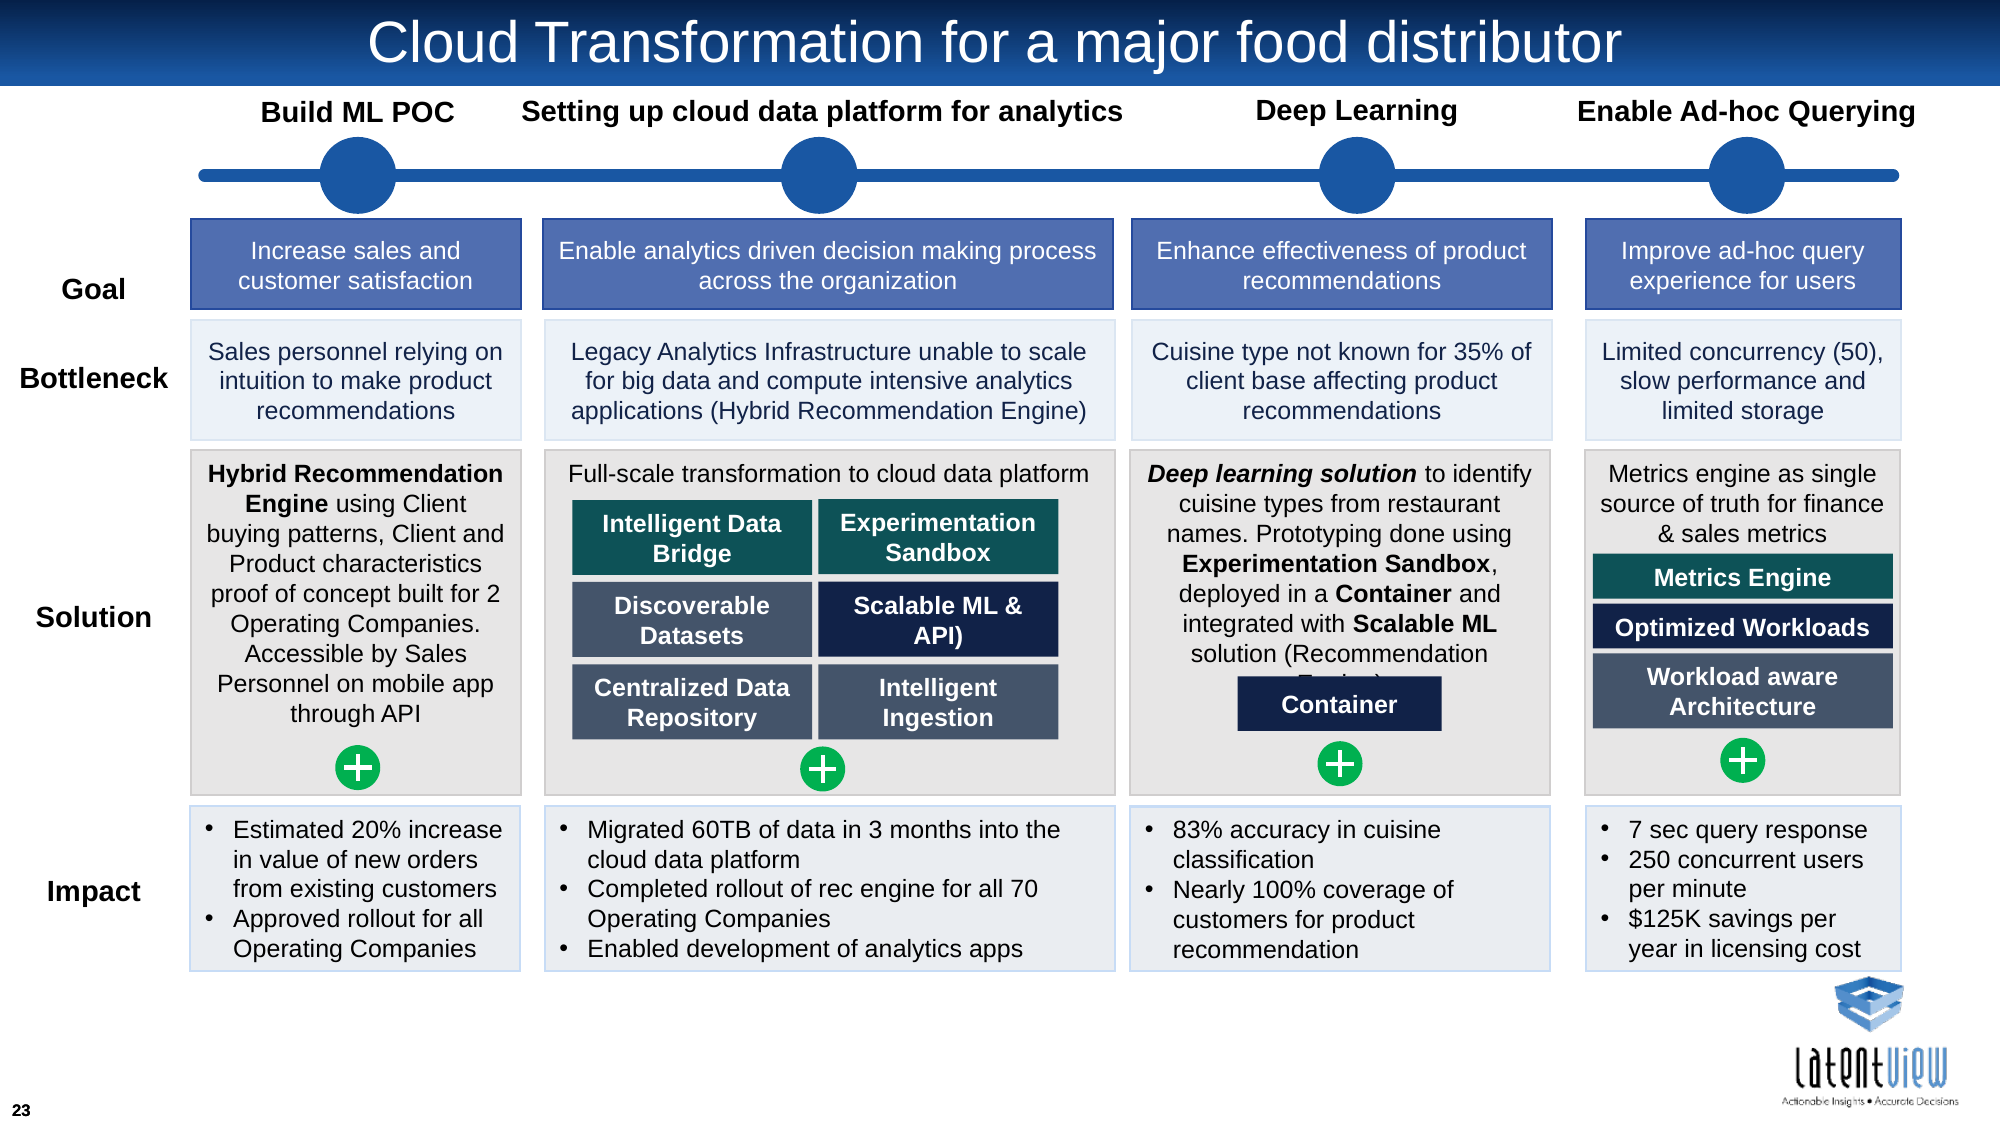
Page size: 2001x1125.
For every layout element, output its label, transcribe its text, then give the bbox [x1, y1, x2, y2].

text_box [319, 136, 397, 175]
text_box Goal [46, 262, 142, 313]
text_box [1318, 136, 1396, 175]
text_box Impact [32, 864, 157, 915]
text_box Build ML POC [216, 85, 450, 136]
title Cloud Transformation for a major food distributor [98, 9, 1894, 77]
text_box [1129, 219, 1553, 972]
text_box [319, 176, 397, 214]
text_box Enable Ad-hoc Querying [1542, 84, 1952, 135]
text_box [543, 219, 1115, 971]
text_box [1708, 136, 1786, 175]
text_box [1708, 176, 1786, 214]
picture [1754, 959, 1988, 1125]
text_box [780, 136, 858, 175]
text_box [780, 176, 858, 214]
text_box Solution [20, 590, 168, 641]
text_box Setting up cloud data platform for analytics [450, 85, 1196, 136]
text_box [1585, 219, 1901, 971]
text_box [190, 219, 521, 971]
text_box [1318, 176, 1396, 214]
text_box Deep Learning [1231, 84, 1483, 134]
text_box Bottleneck [4, 352, 184, 402]
